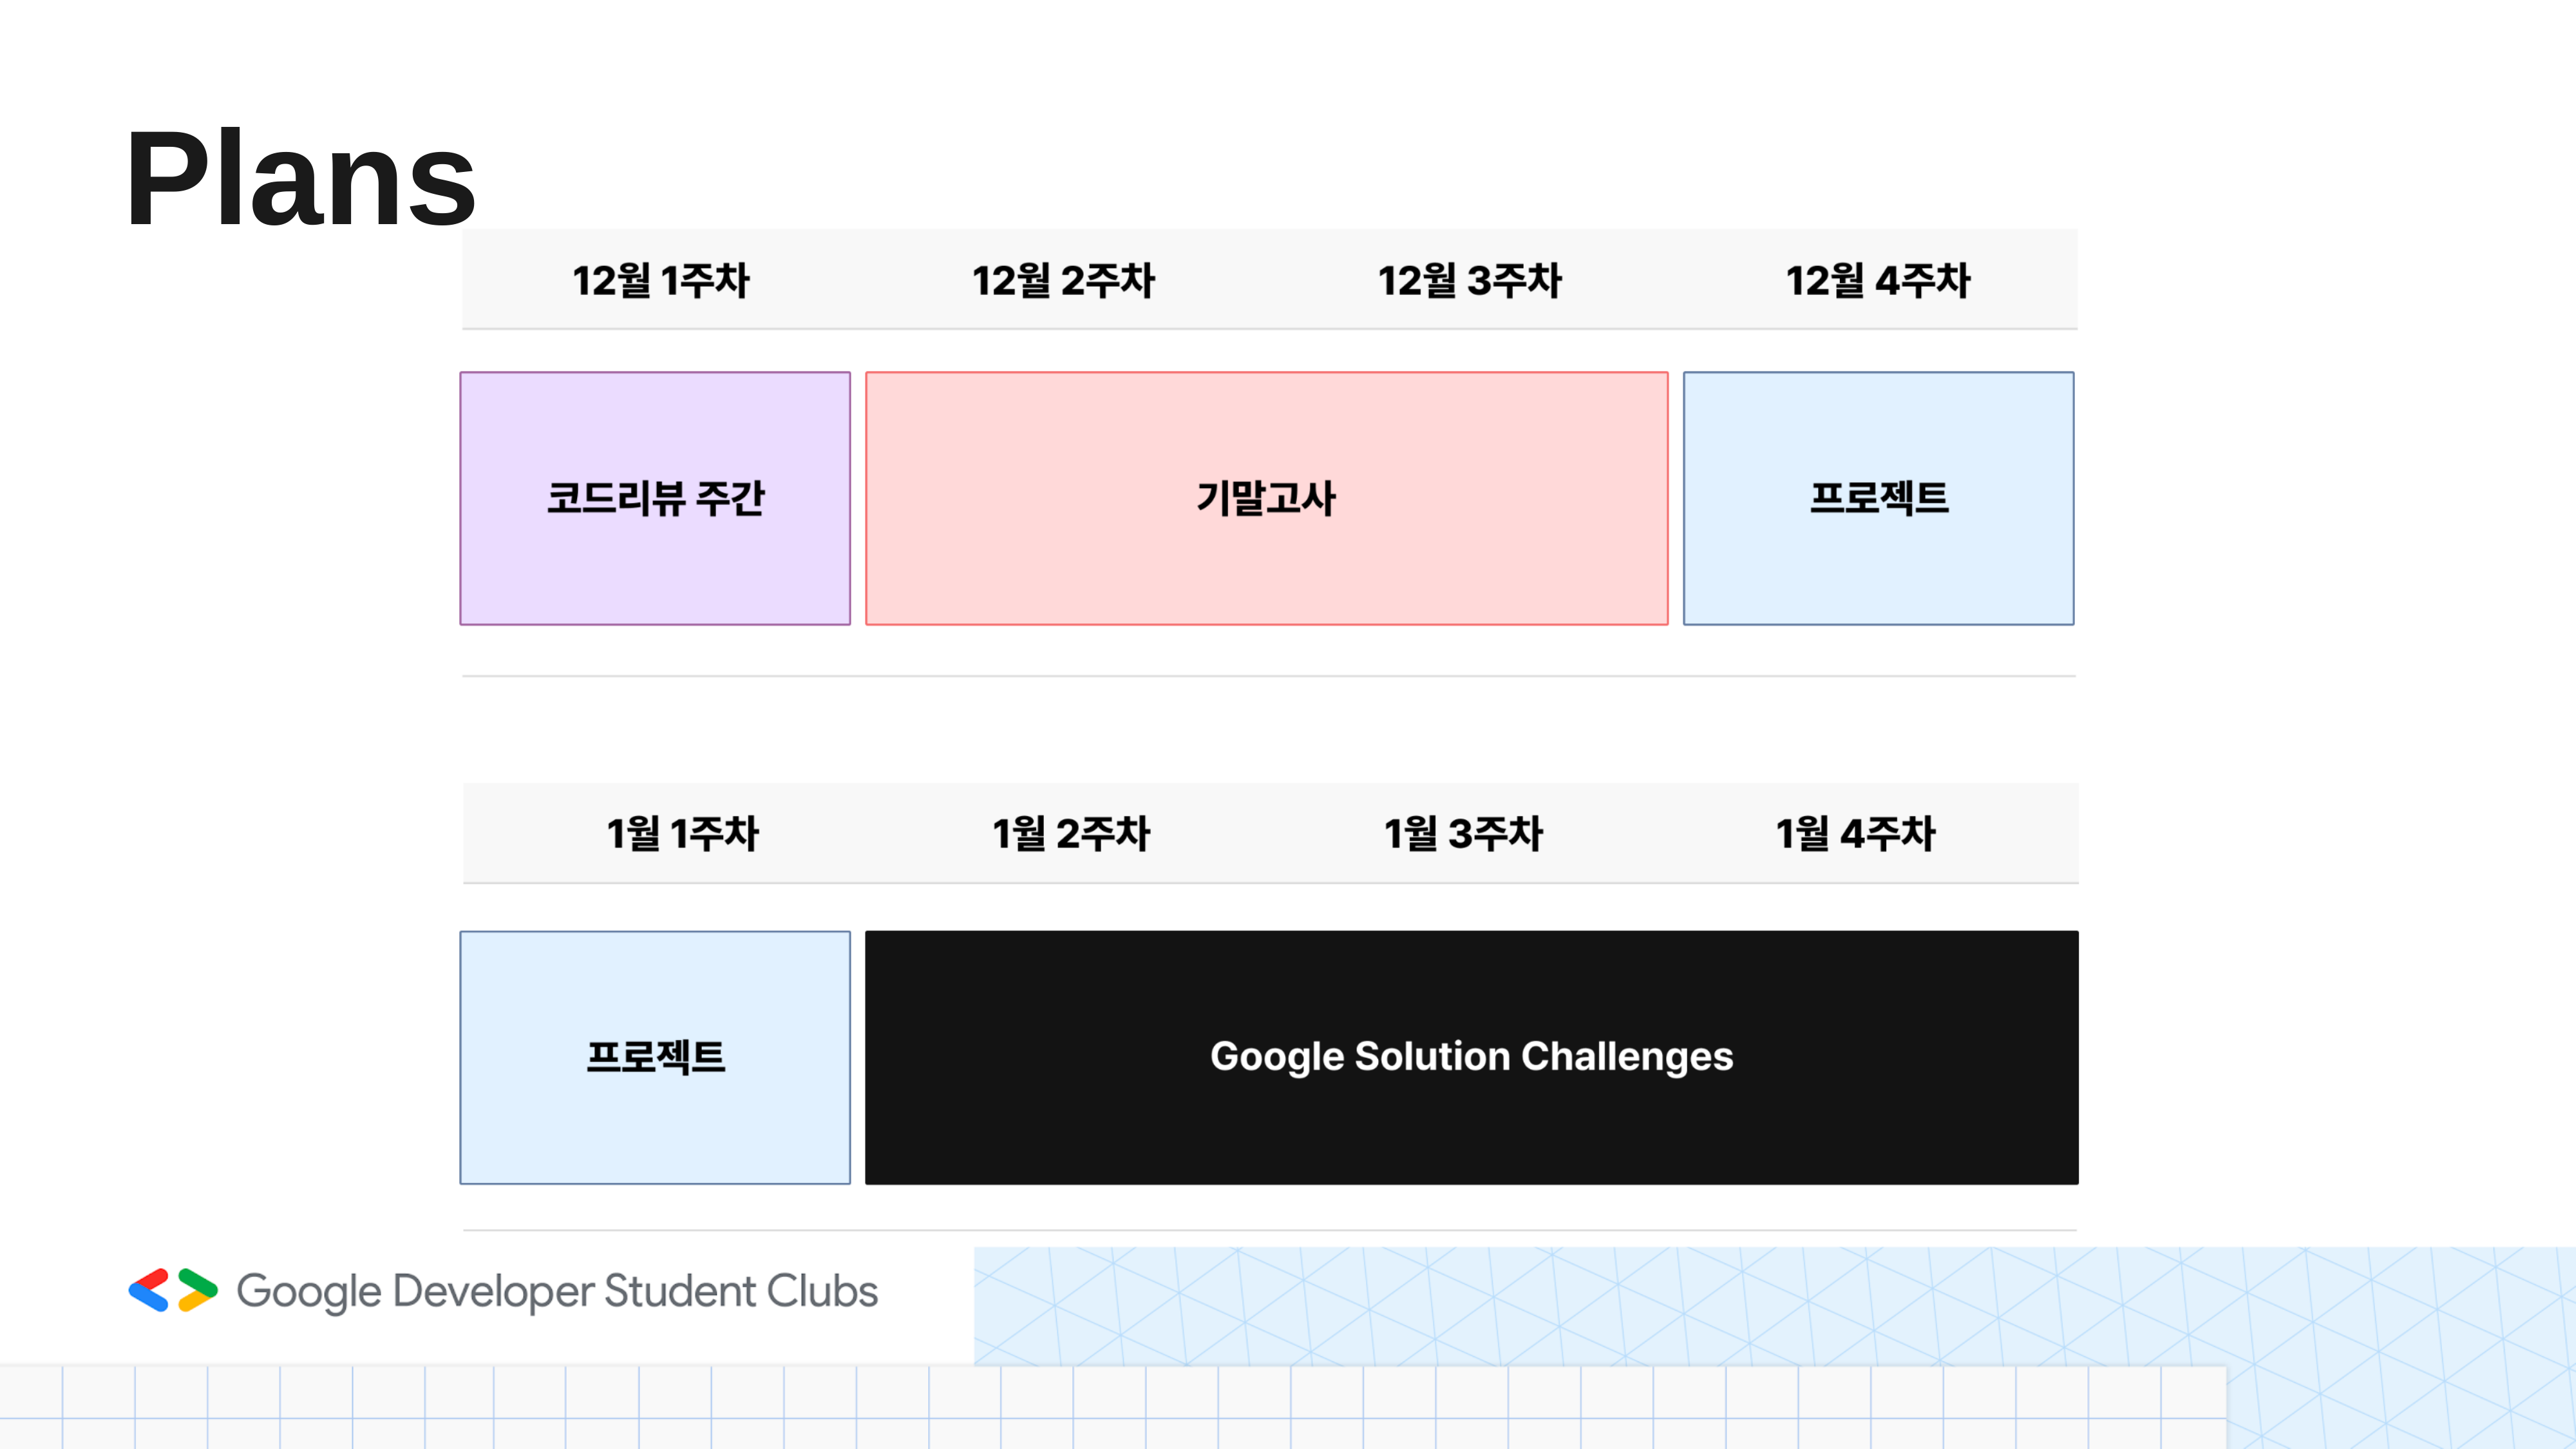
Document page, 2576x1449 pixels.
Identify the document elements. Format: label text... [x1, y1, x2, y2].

title Plans [97, 64, 2013, 358]
picture [0, 0, 2576, 1449]
